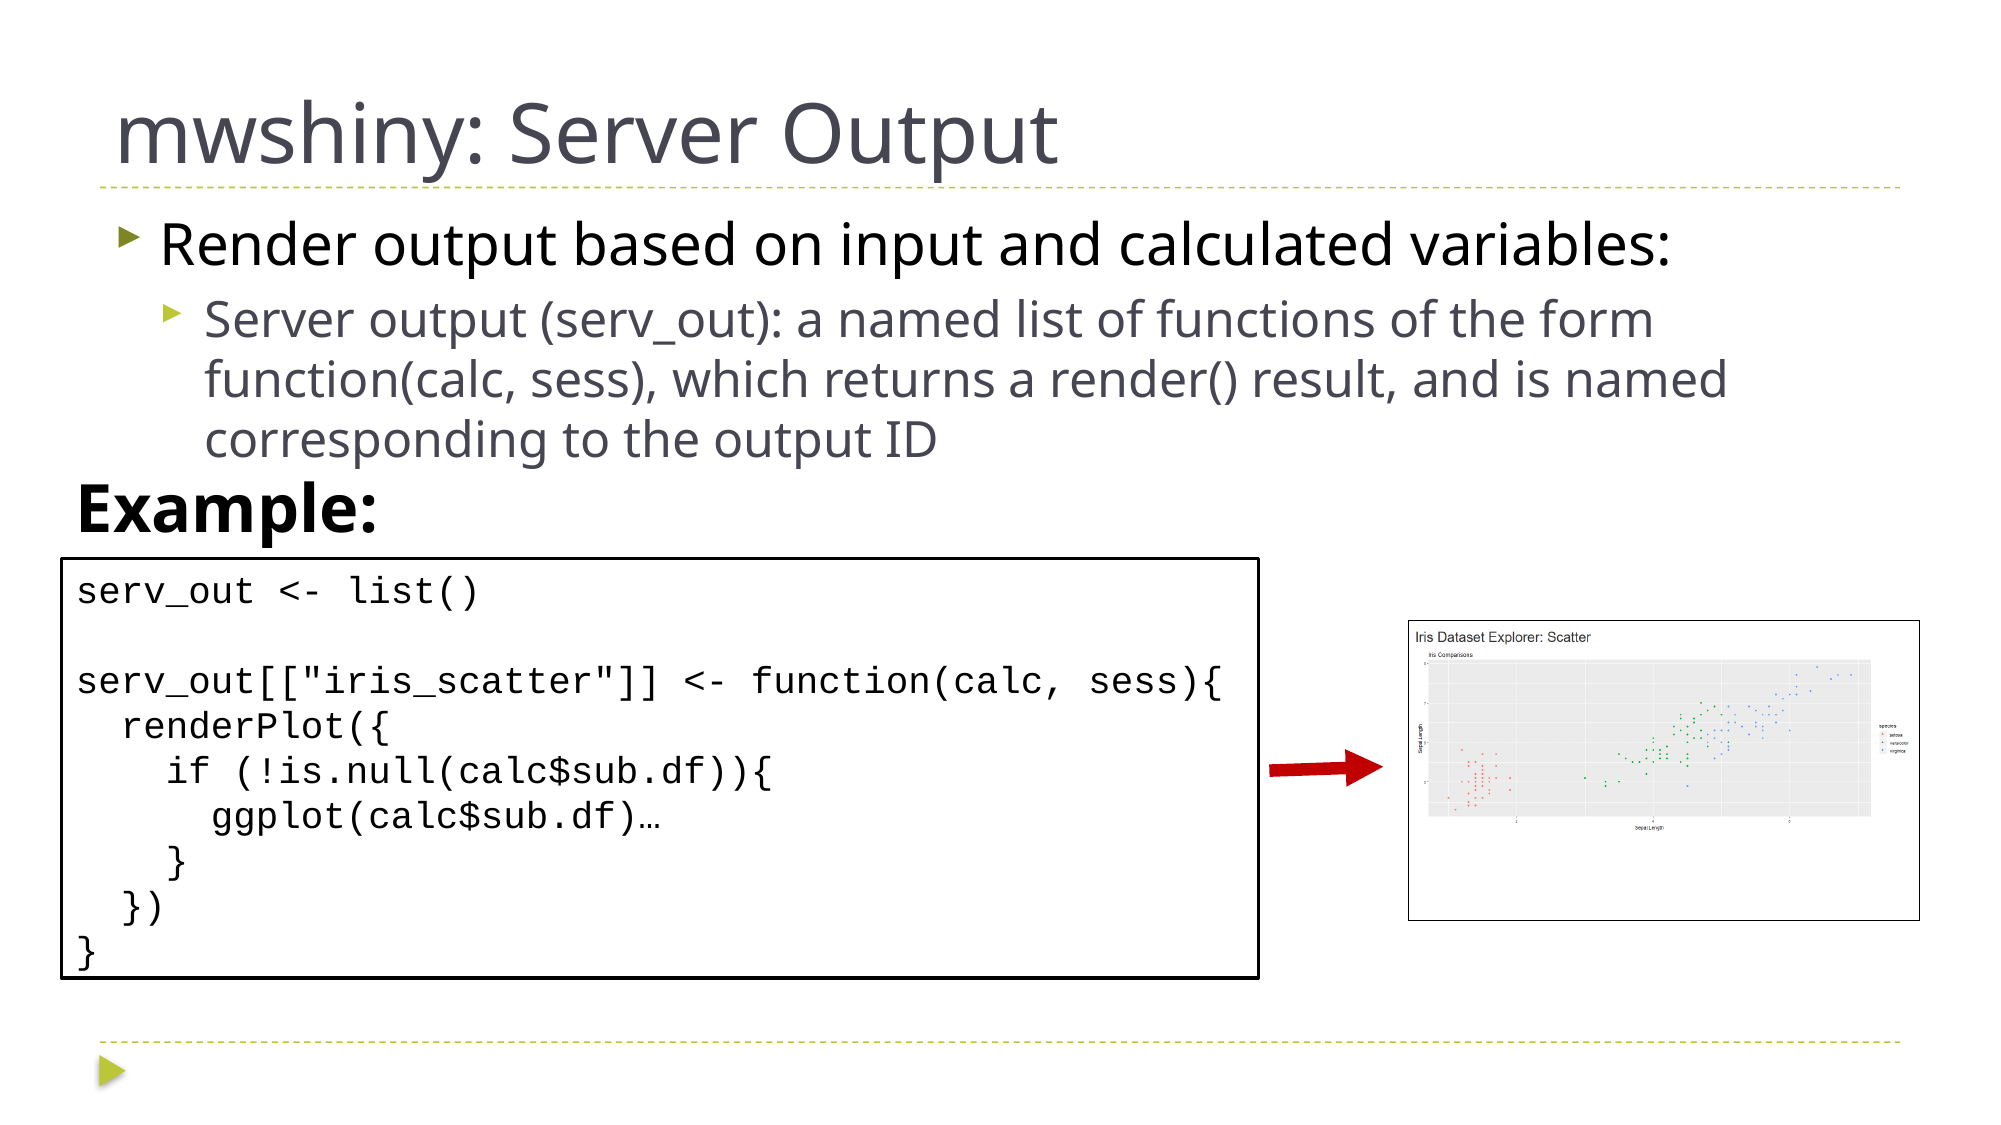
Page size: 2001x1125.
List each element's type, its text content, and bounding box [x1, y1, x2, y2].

picture [1408, 620, 1920, 921]
list Render output based on input and calculated variables: Server output (serv_out): a named list of functions of the form function(calc, sess), which returns a render() result, and is named corresponding to the output ID [99, 200, 1920, 1010]
title mwshiny: Server Output [99, 24, 1900, 188]
text_box Example: [61, 458, 564, 553]
text_box serv_out <- list() serv_out[["iris_scatter"]] <- function(calc, sess){ renderPlot({ if (!is.null(calc$sub.df)){ ggplot(calc$sub.df)… } }) } [60, 557, 1260, 980]
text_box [1269, 766, 1384, 771]
